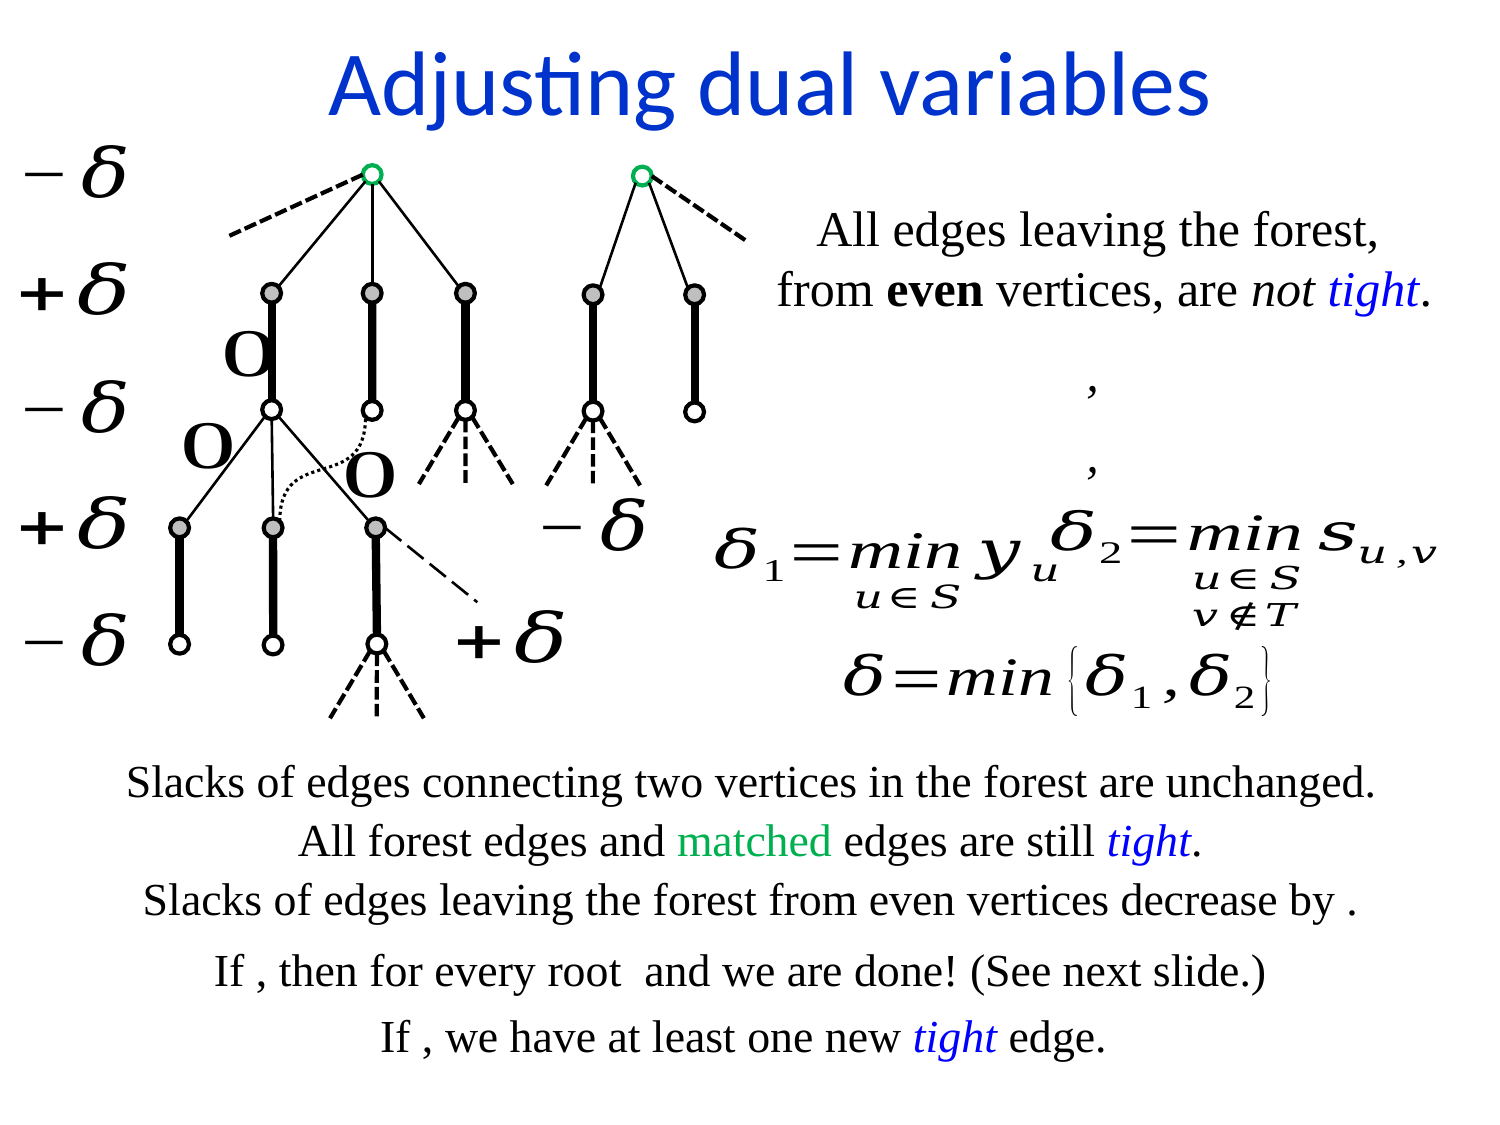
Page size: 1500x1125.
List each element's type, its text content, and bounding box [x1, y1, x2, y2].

text_box [364, 517, 387, 539]
text_box Adjusting dual variables [0, 23, 1500, 134]
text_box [383, 650, 425, 719]
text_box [329, 650, 371, 719]
text_box [365, 633, 389, 653]
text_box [545, 417, 587, 486]
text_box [225, 174, 363, 238]
text_box [683, 283, 702, 306]
text_box [581, 283, 604, 306]
text_box [453, 398, 477, 419]
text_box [648, 247, 689, 289]
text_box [418, 416, 460, 485]
text_box [360, 163, 384, 186]
text_box Slacks of edges connecting two vertices in the forest are unchanged. [1, 743, 1500, 814]
text_box [261, 522, 285, 539]
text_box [599, 182, 636, 289]
text_box [454, 281, 477, 304]
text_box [278, 416, 370, 424]
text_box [651, 175, 747, 242]
text_box [361, 281, 384, 304]
text_box [261, 633, 285, 657]
text_box [360, 398, 384, 422]
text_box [270, 425, 375, 513]
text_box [378, 181, 460, 287]
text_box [186, 416, 266, 522]
text_box All forest edges and matched edges are still tight. [0, 803, 1500, 873]
text_box [260, 398, 284, 419]
text_box [168, 516, 191, 539]
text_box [278, 244, 366, 287]
text_box [581, 399, 605, 420]
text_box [384, 527, 478, 603]
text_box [599, 417, 641, 486]
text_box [471, 416, 513, 485]
text_box [168, 632, 192, 656]
text_box [630, 164, 654, 188]
text_box [260, 281, 283, 304]
text_box All edges leaving the forest, from even vertices, are not tight. [702, 188, 1500, 324]
text_box [683, 400, 707, 424]
